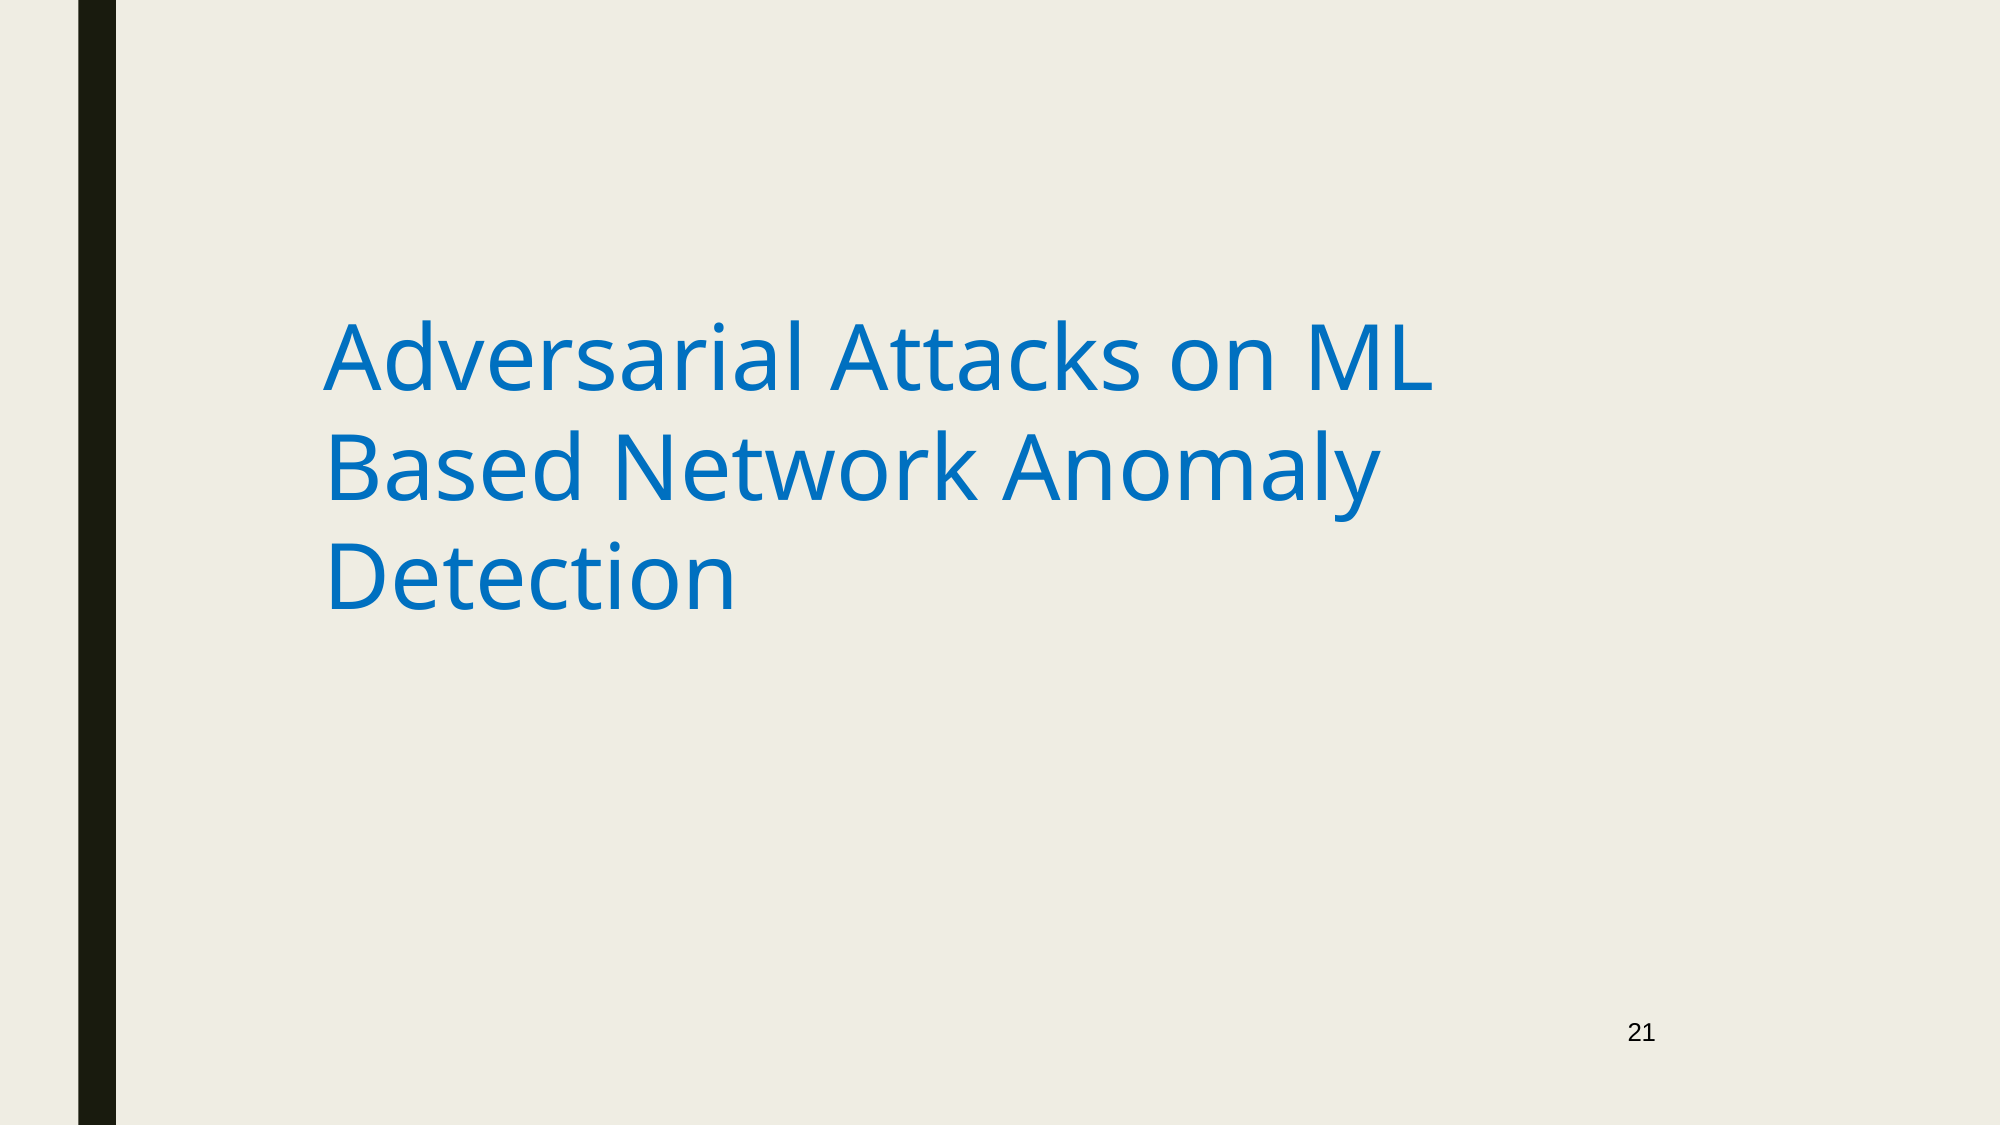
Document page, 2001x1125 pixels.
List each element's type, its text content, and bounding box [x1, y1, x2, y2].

title Adversarial Attacks on ML Based Network Anomaly Detection [319, 288, 1557, 629]
text_box 21 [1625, 1013, 1659, 1047]
